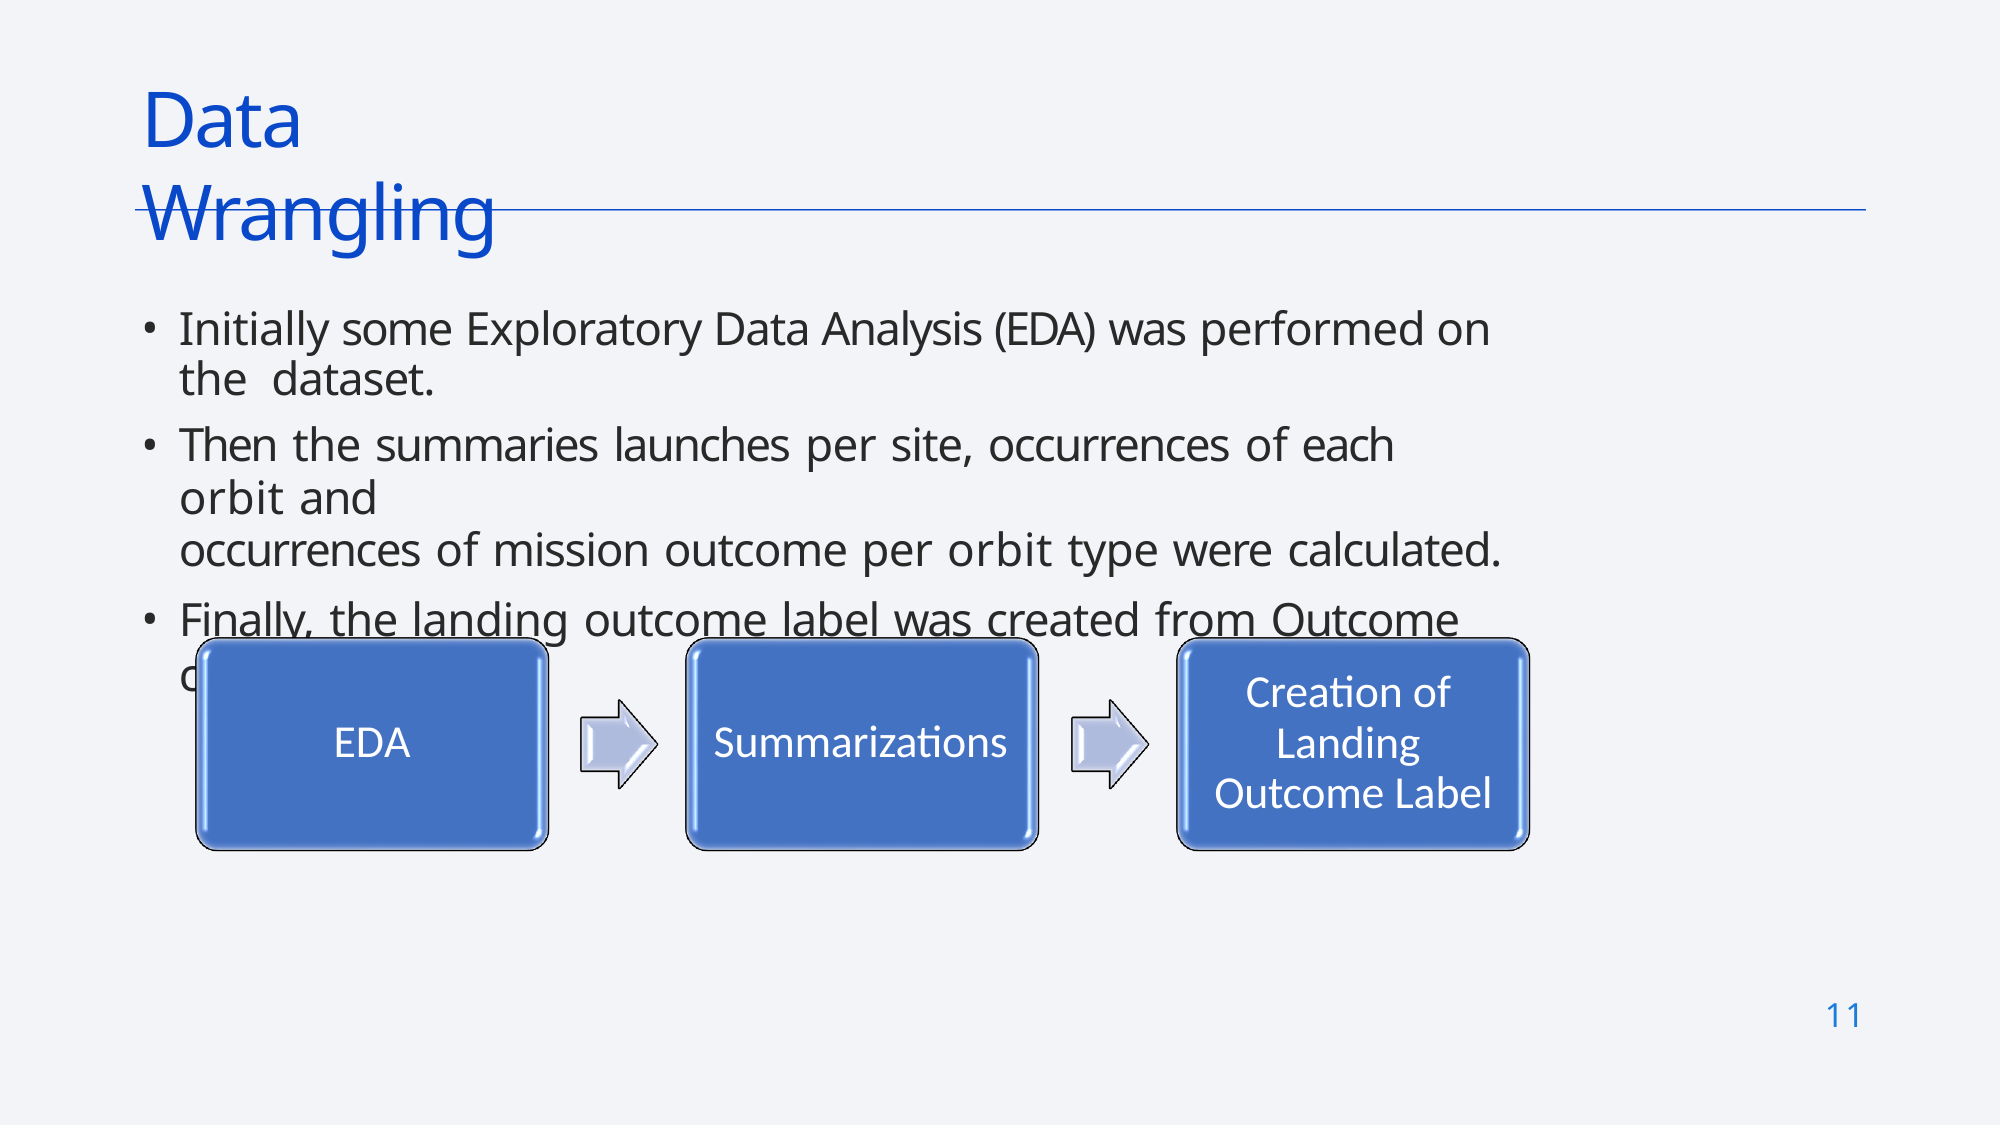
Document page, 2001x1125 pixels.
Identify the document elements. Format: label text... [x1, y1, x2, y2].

text_box Initially some Exploratory Data Analysis (EDA) was performed on the dataset. Then the summaries launches per site, occurrences of each orbit and occurrences of mission outcome per orbit type were calculated. Finally, the landing outcome label was created from Outcome column. [139, 296, 1543, 701]
title Data Wrangling [139, 68, 653, 259]
text_box [1818, 1001, 1872, 1040]
picture [0, 0, 2000, 1125]
